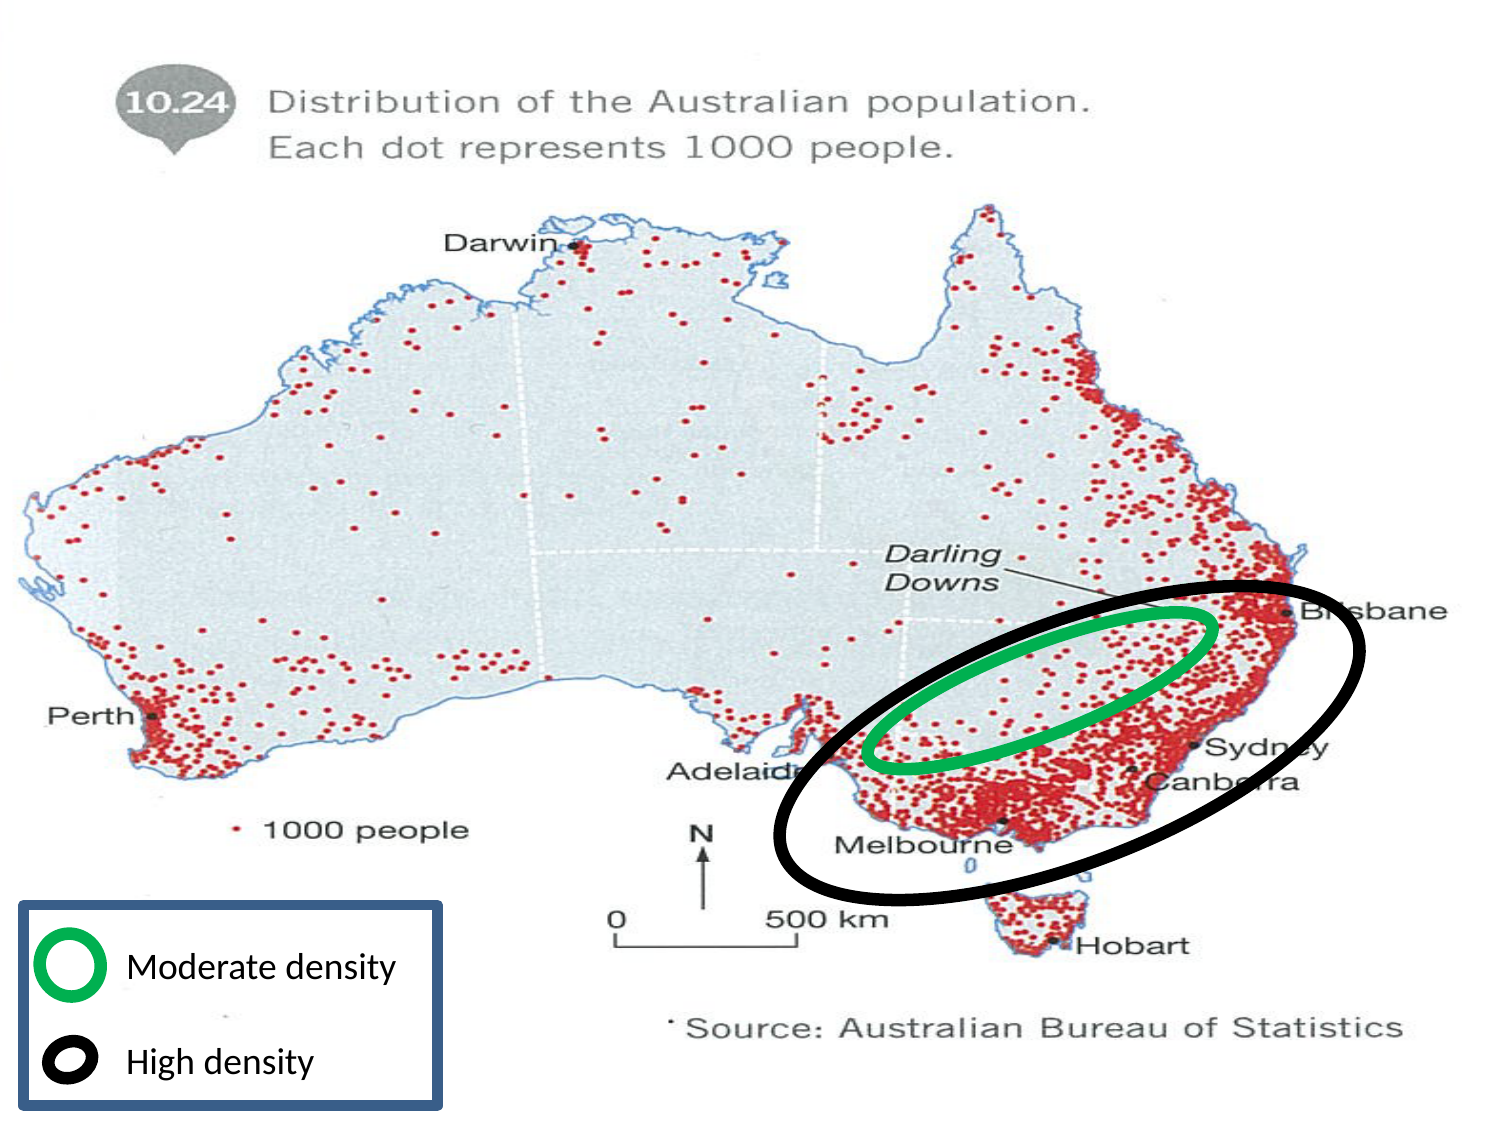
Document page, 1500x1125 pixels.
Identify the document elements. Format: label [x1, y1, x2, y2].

picture [0, 0, 1500, 1125]
text_box [29, 923, 444, 1091]
